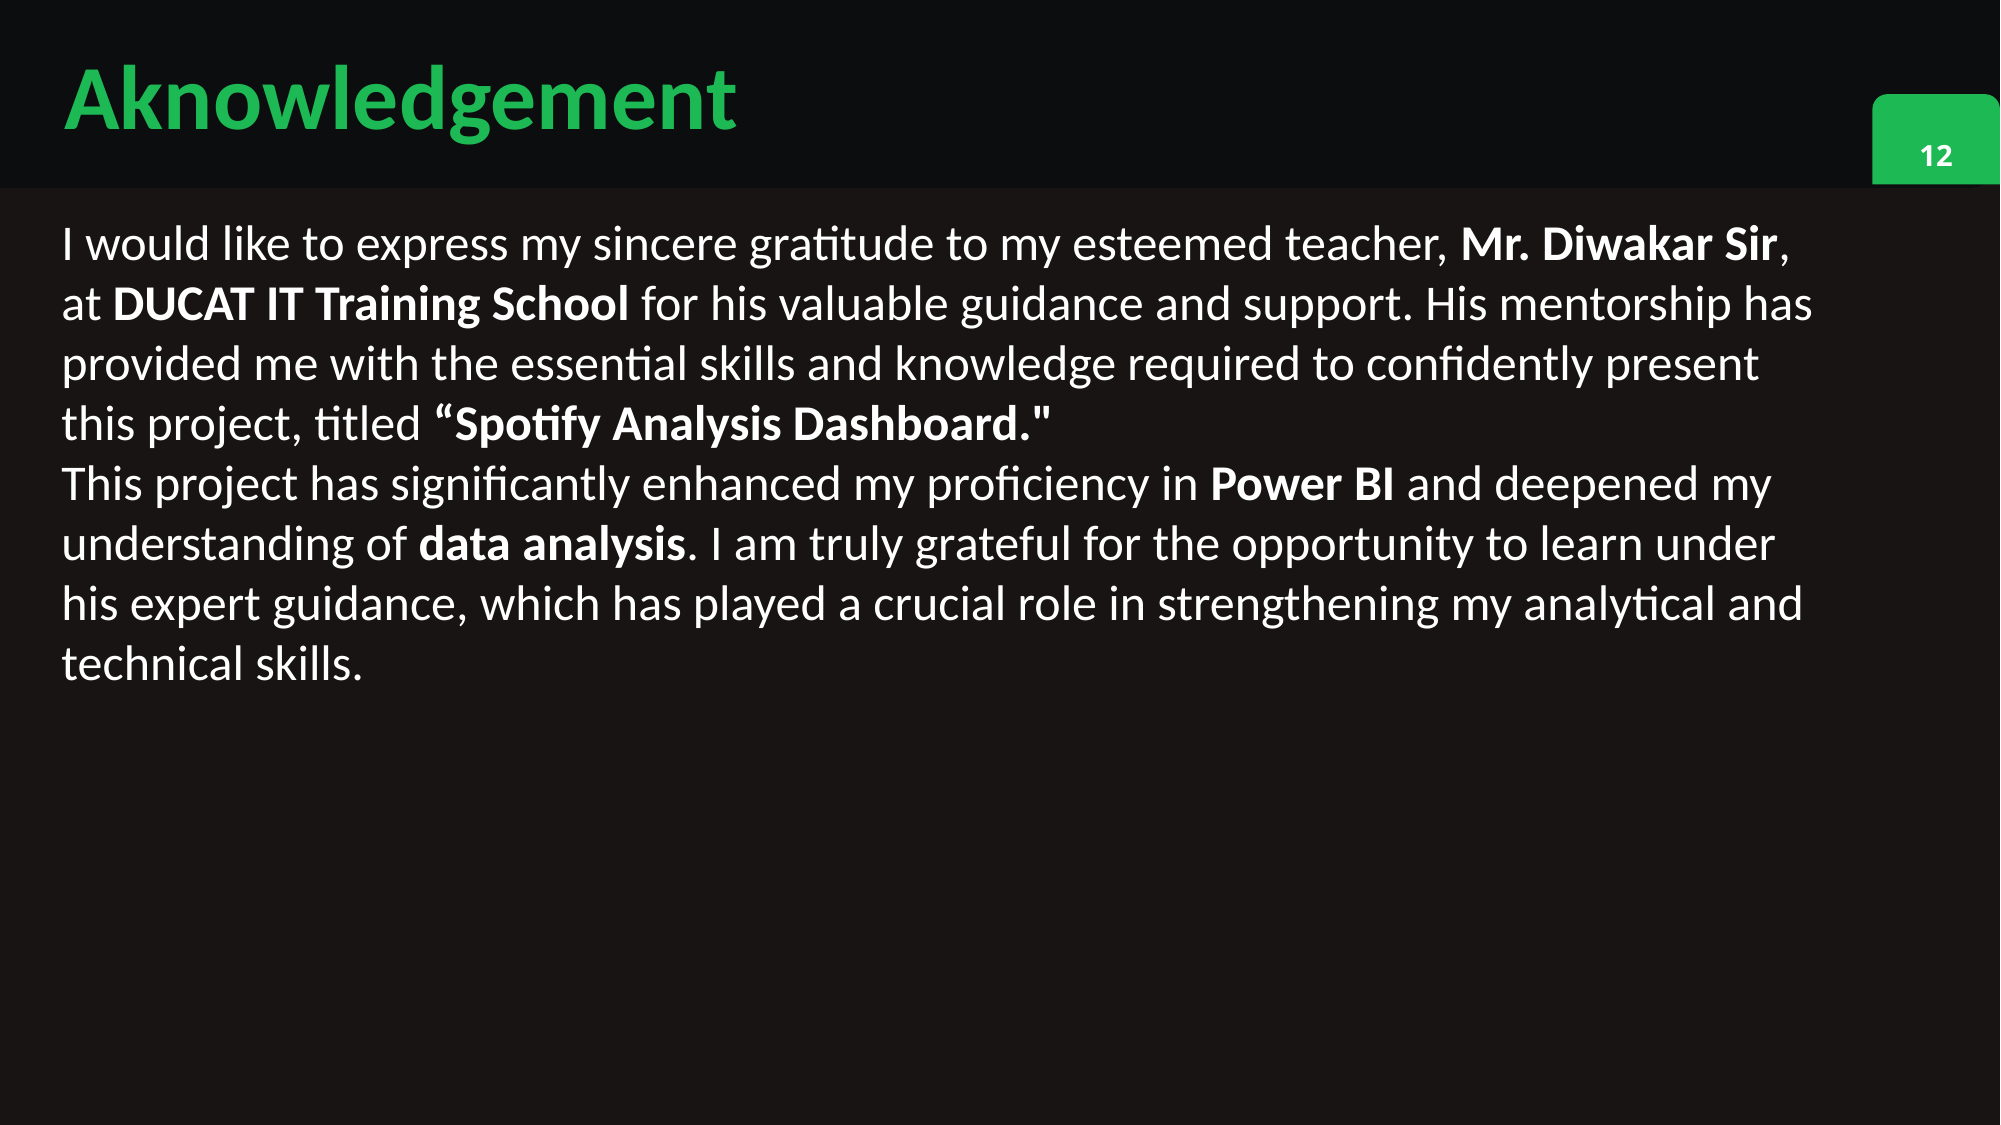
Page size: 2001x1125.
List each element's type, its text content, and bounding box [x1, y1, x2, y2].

text_box [0, 0, 2000, 190]
text_box Aknowledgement [49, 30, 754, 156]
text_box 12 [1888, 124, 1985, 185]
text_box [1871, 93, 2000, 186]
text_box I would like to express my sincere gratitude to my esteemed teacher, Mr. Diwakar Sir, at DUCAT IT Training School for his valuable guidance and support. His mentorship has provided me with the essential skills and knowledge required to confidently present this project, titled “Spotify Analysis Dashboard." This project has significantly enhanced my proficiency in Power BI and deepened my understanding of data analysis. I am truly grateful for the opportunity to learn under his expert guidance, which has played a crucial role in strengthening my analytical and technical skills. [46, 203, 1833, 698]
